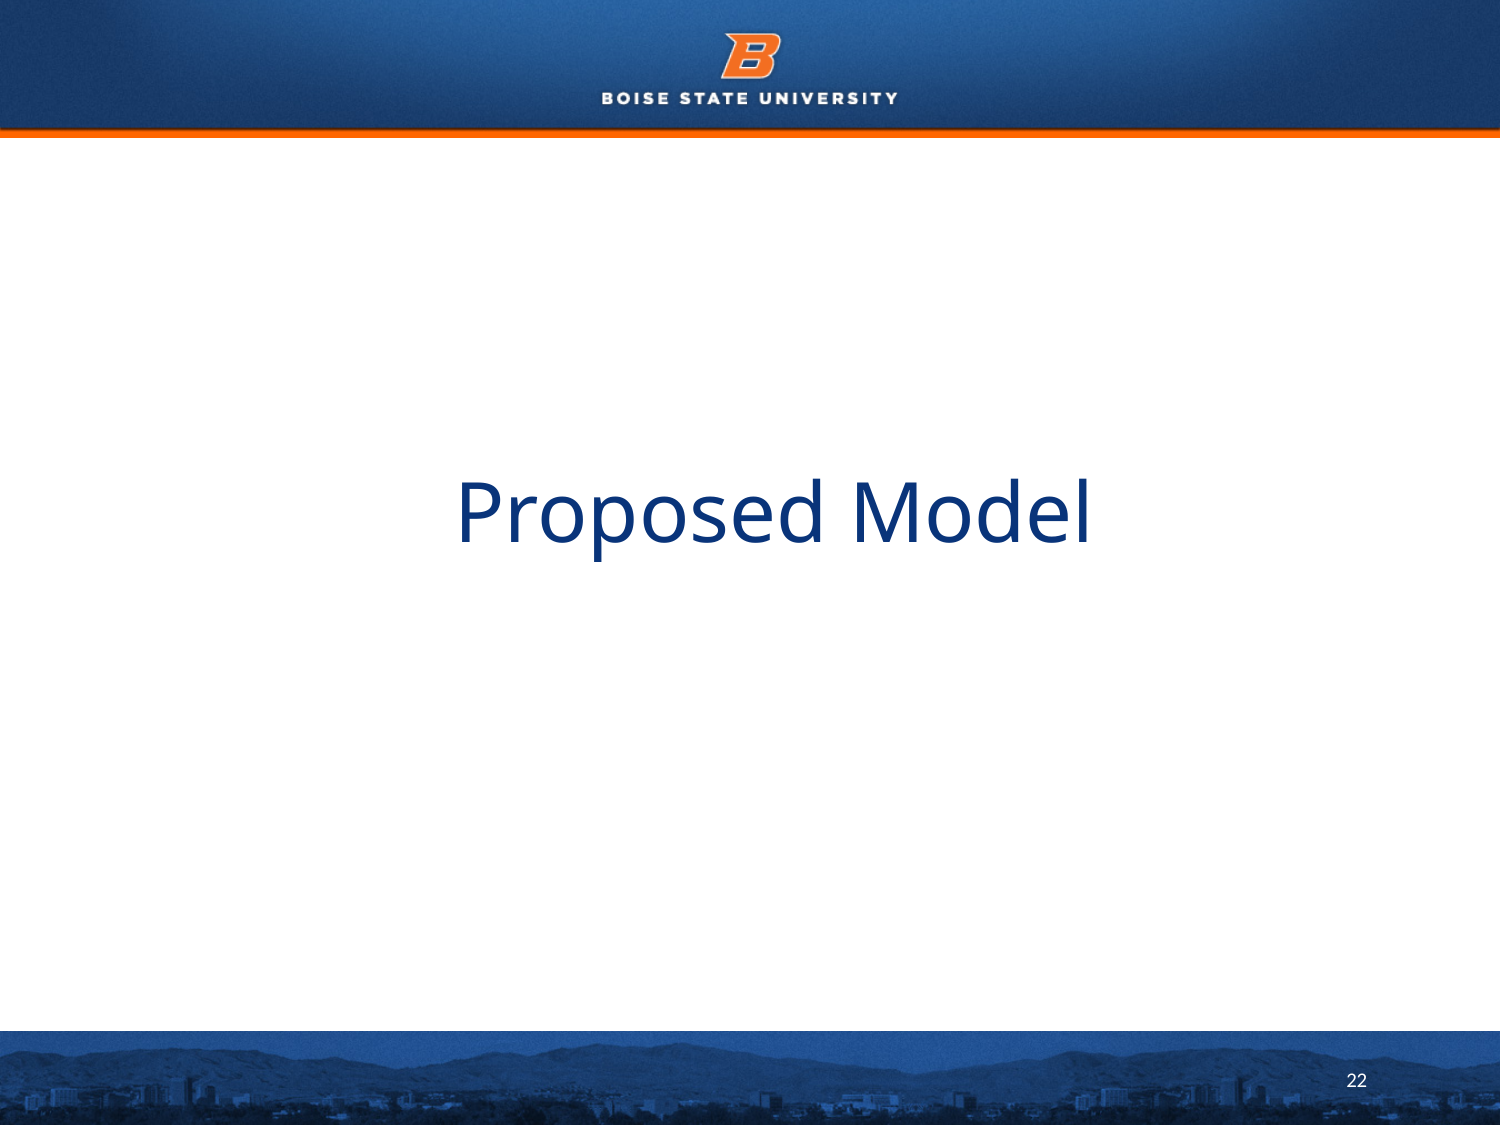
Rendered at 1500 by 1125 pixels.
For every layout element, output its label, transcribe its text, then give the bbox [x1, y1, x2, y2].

picture [0, 0, 1500, 138]
picture [0, 1031, 1500, 1125]
title Proposed Model [99, 450, 1450, 568]
